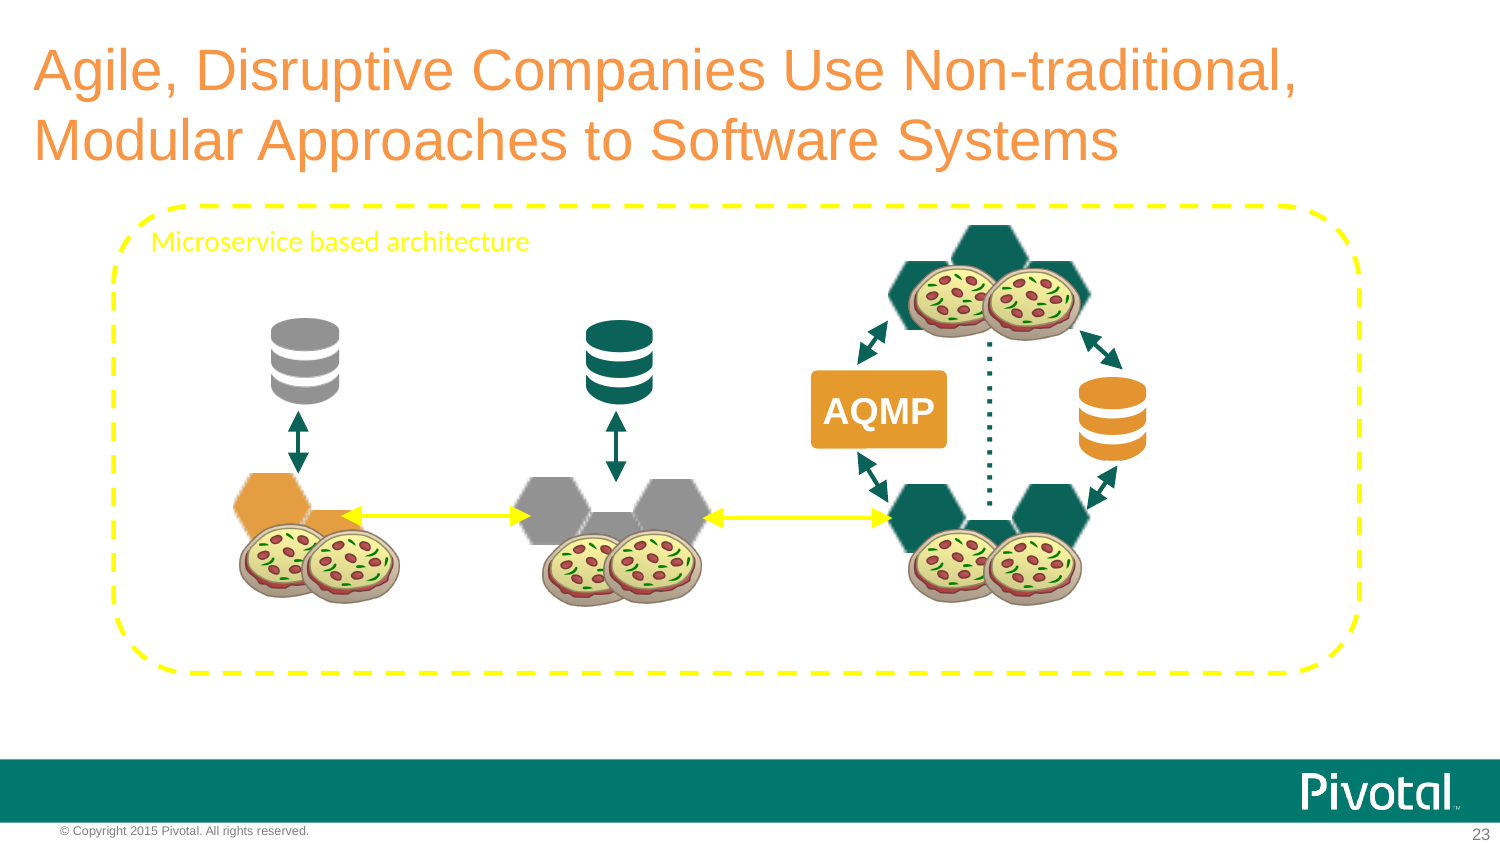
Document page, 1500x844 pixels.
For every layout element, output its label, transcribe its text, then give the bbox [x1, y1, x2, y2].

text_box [1085, 330, 1250, 510]
title Agile, Disruptive Companies Use Non-traditional, Modular Approaches to Software Systems [18, 24, 1462, 103]
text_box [888, 225, 1094, 328]
picture [1302, 773, 1460, 810]
text_box [113, 230, 234, 674]
text_box [157, 206, 1360, 674]
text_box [239, 251, 1082, 747]
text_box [1085, 518, 1093, 589]
text_box Microservice based architecture [135, 214, 607, 266]
